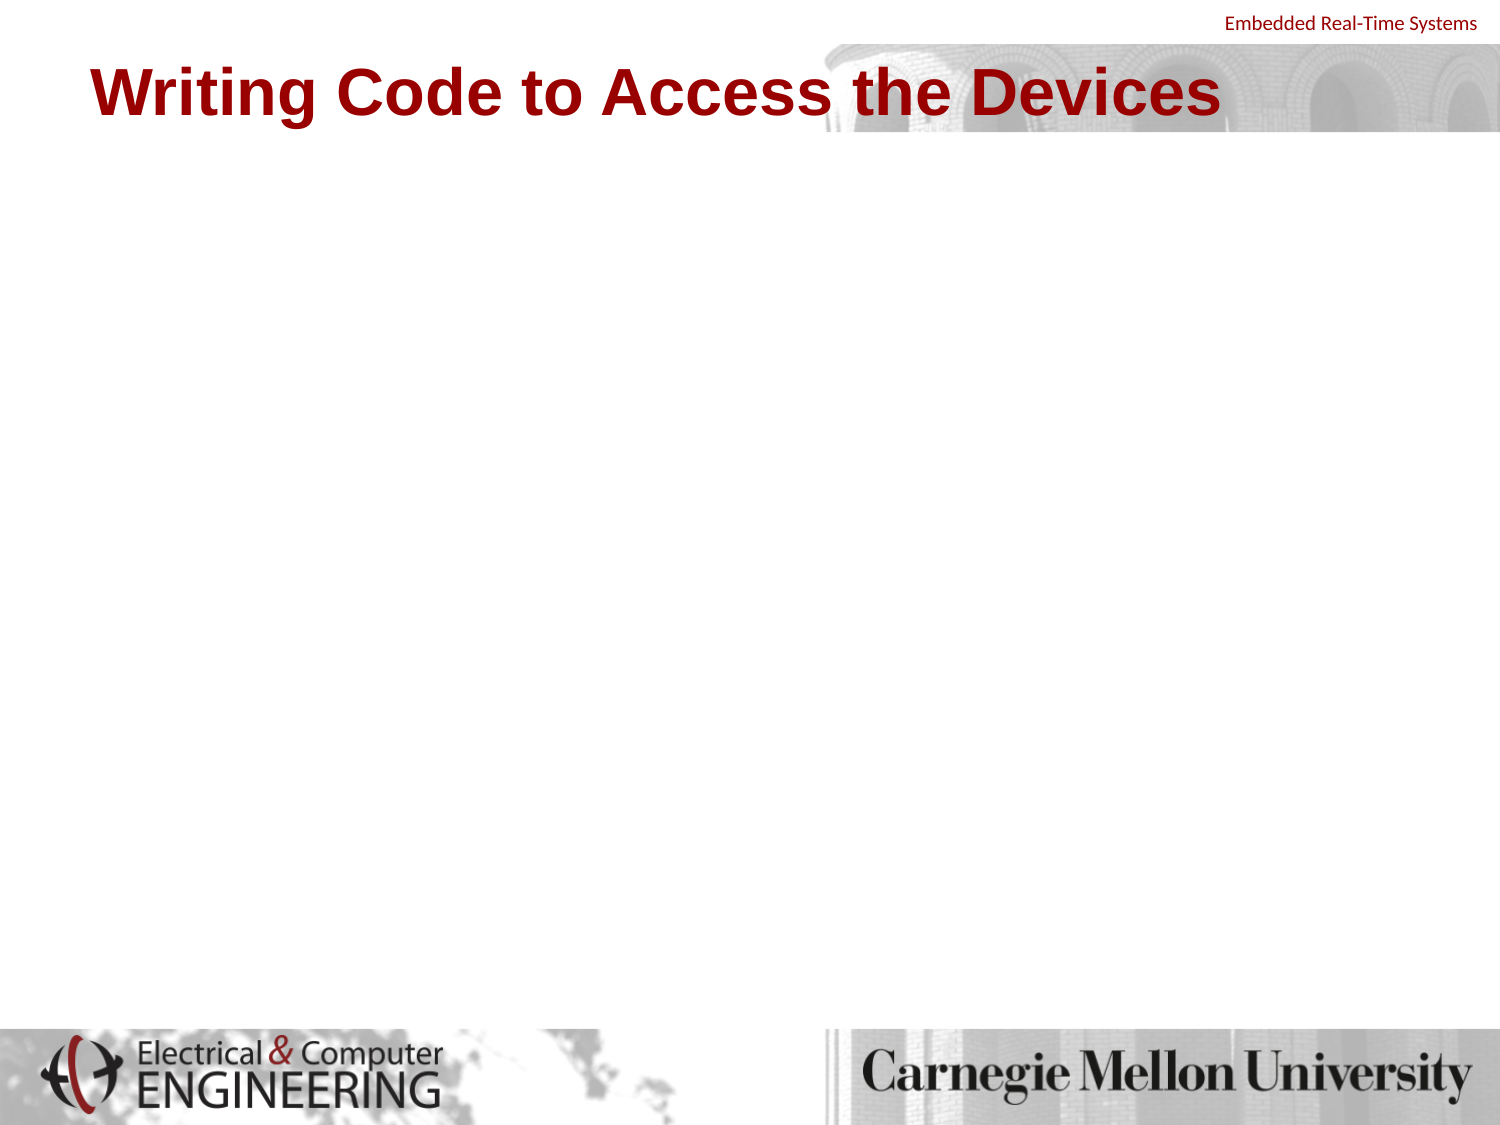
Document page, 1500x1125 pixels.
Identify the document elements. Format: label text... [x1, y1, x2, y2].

title Writing Code to Access the Devices [75, 45, 1425, 133]
picture [664, 43, 1500, 133]
picture [0, 1028, 1500, 1125]
